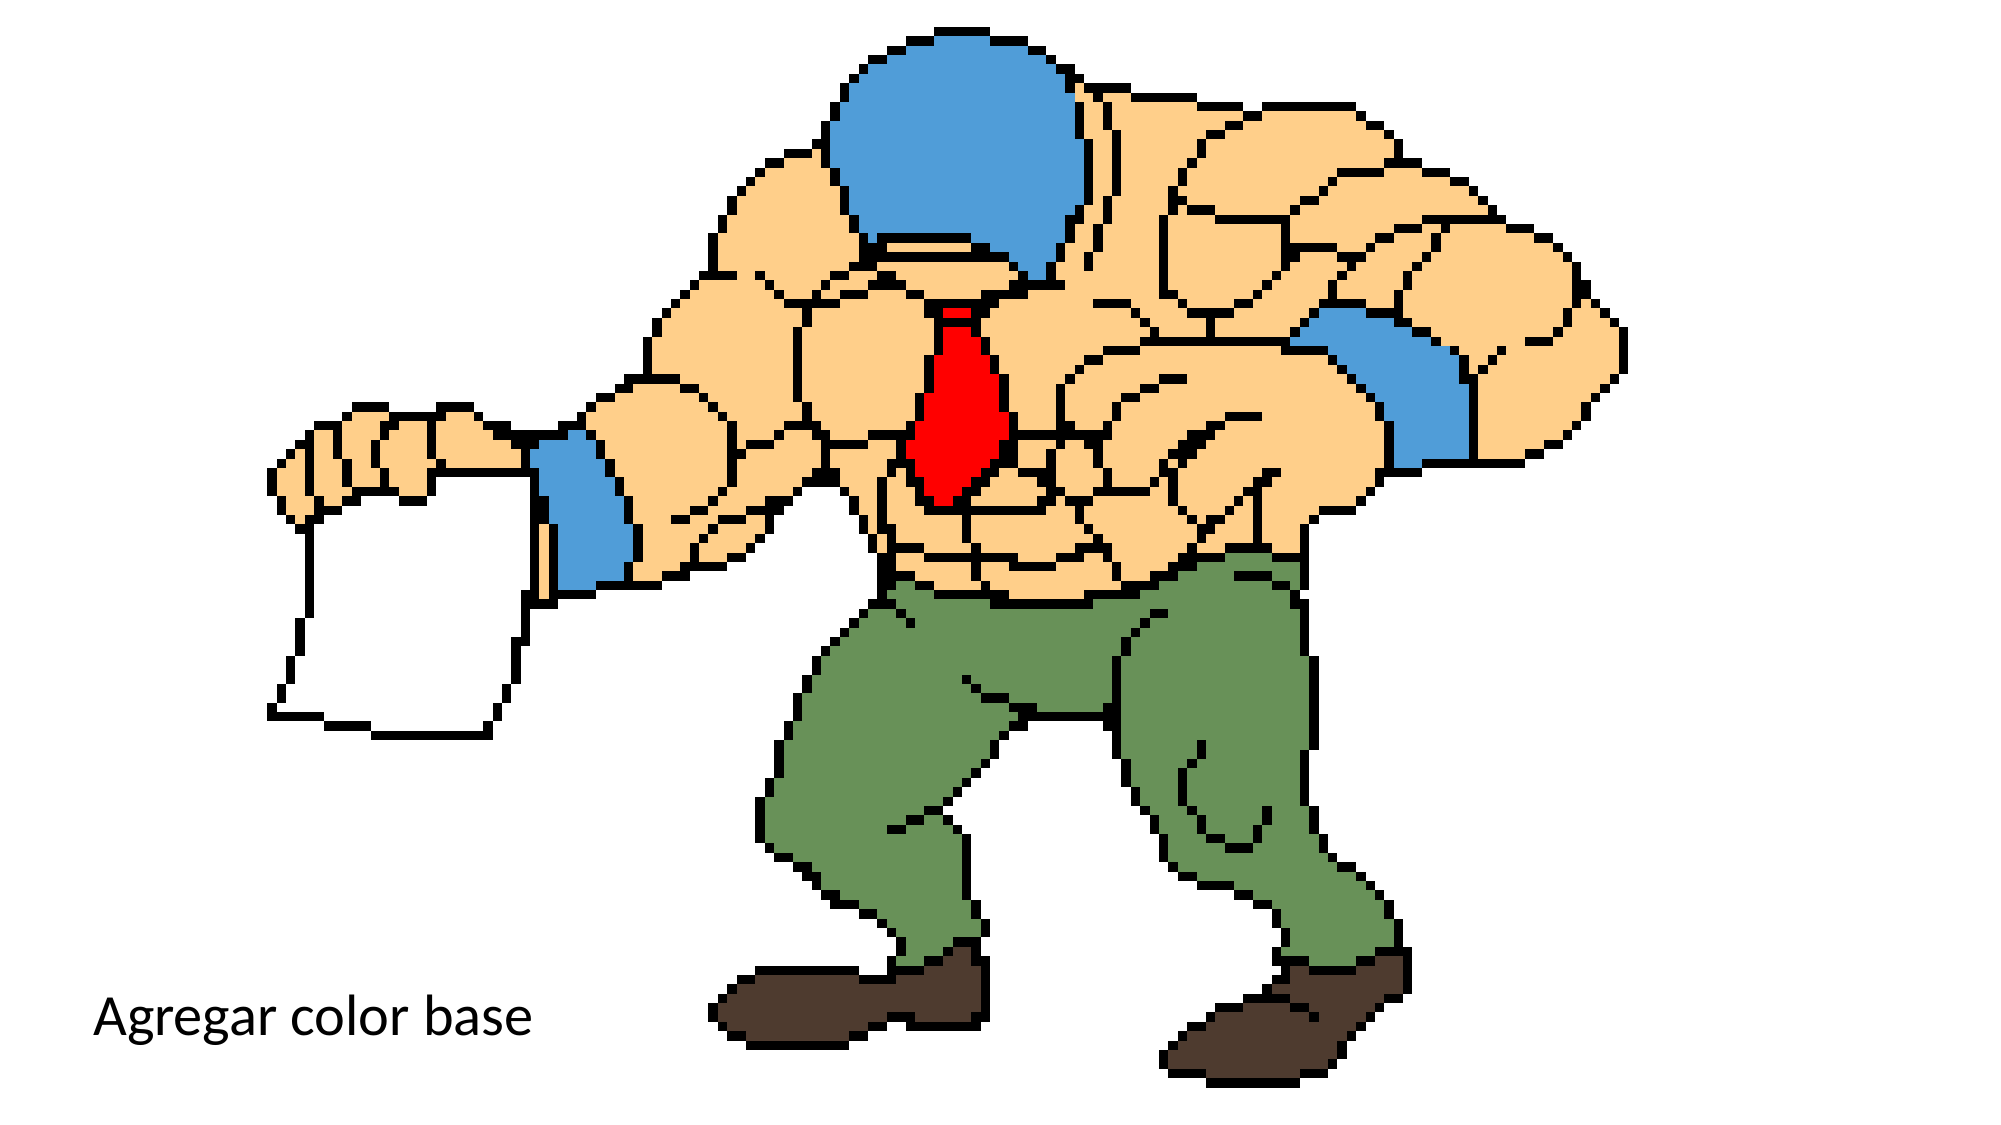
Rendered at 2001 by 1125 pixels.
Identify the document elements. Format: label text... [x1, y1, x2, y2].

picture [249, 0, 1657, 1125]
text_box Agregar color base [78, 970, 249, 1055]
